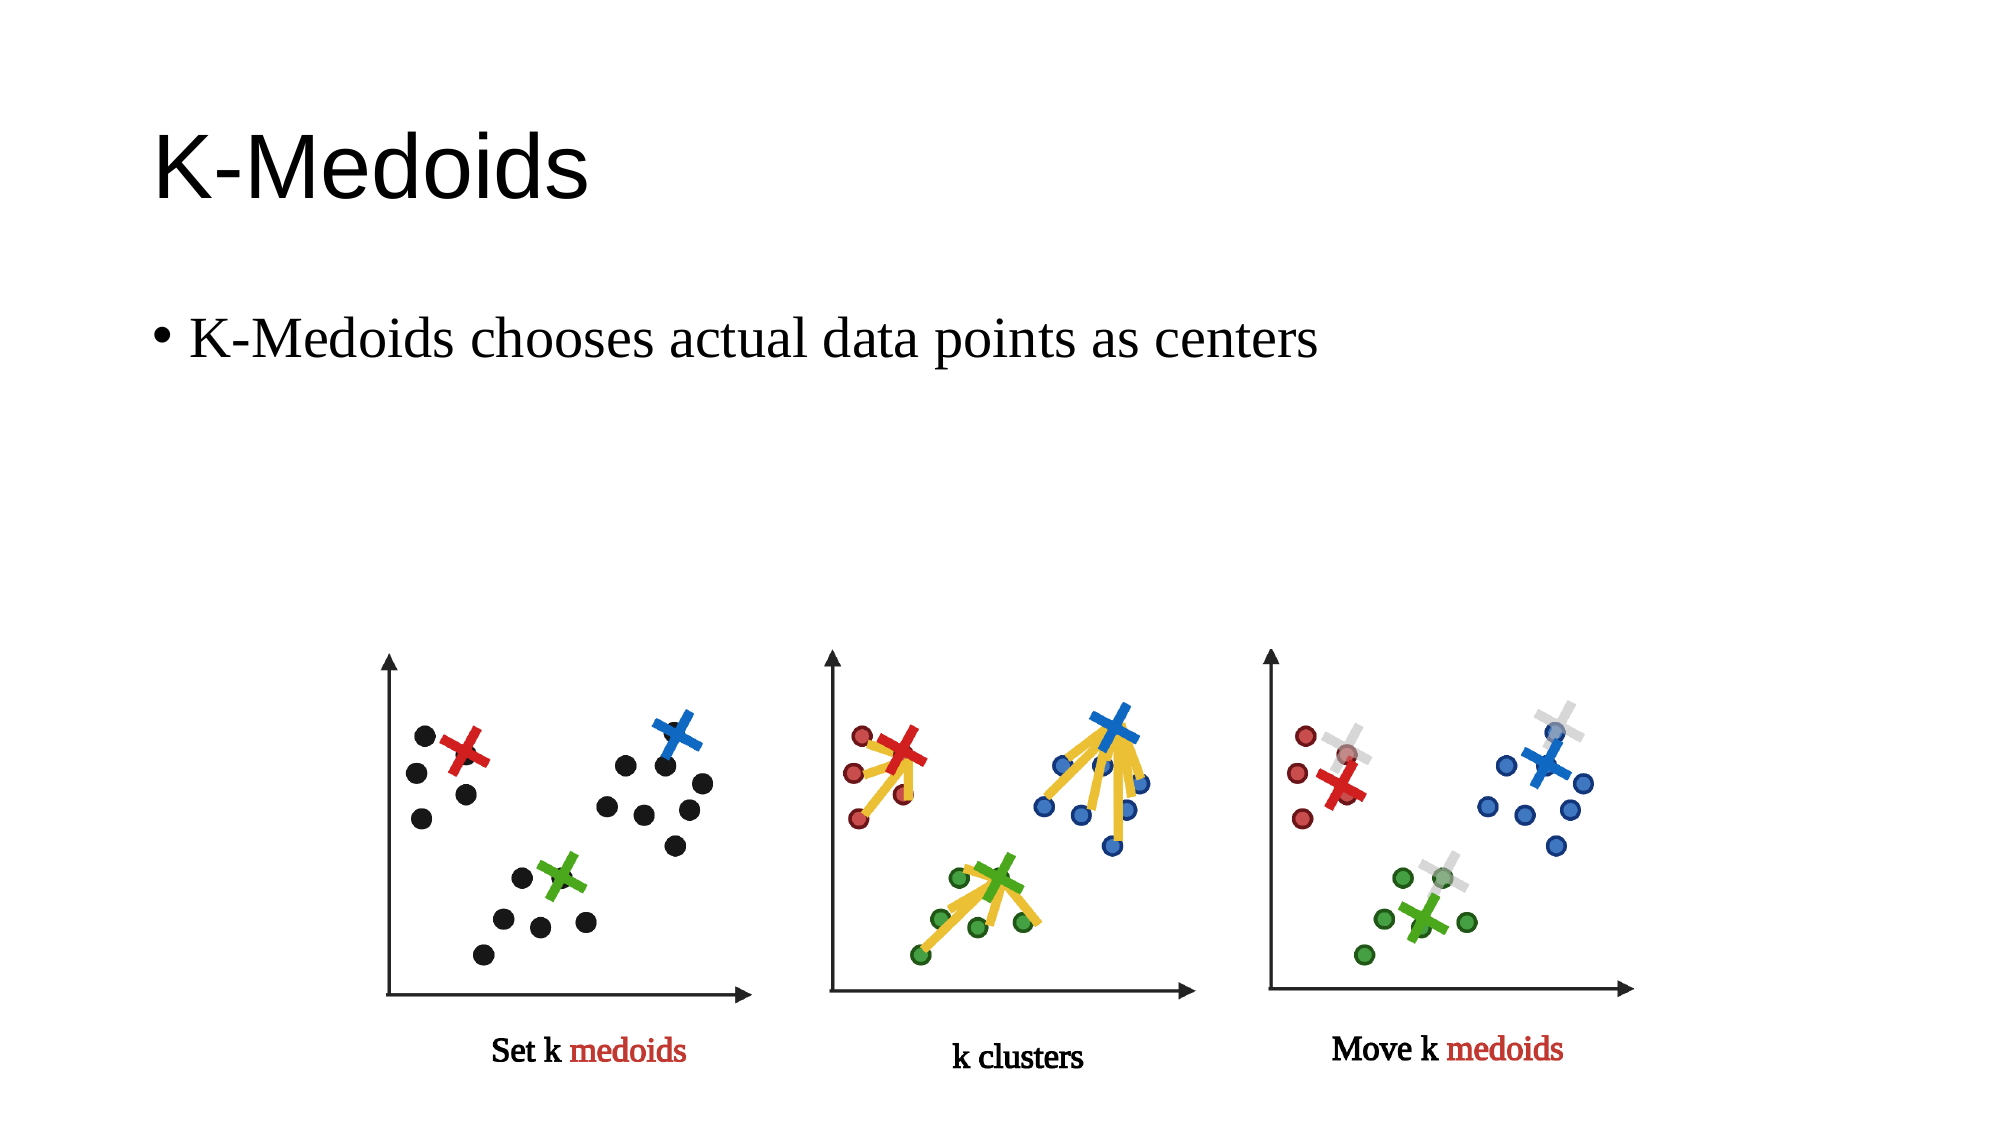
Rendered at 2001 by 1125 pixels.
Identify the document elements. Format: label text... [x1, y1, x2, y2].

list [118, 649, 1892, 1092]
title K-Medoids [137, 59, 1863, 278]
text_box K-Medoids chooses actual data points as centers [137, 299, 1863, 649]
